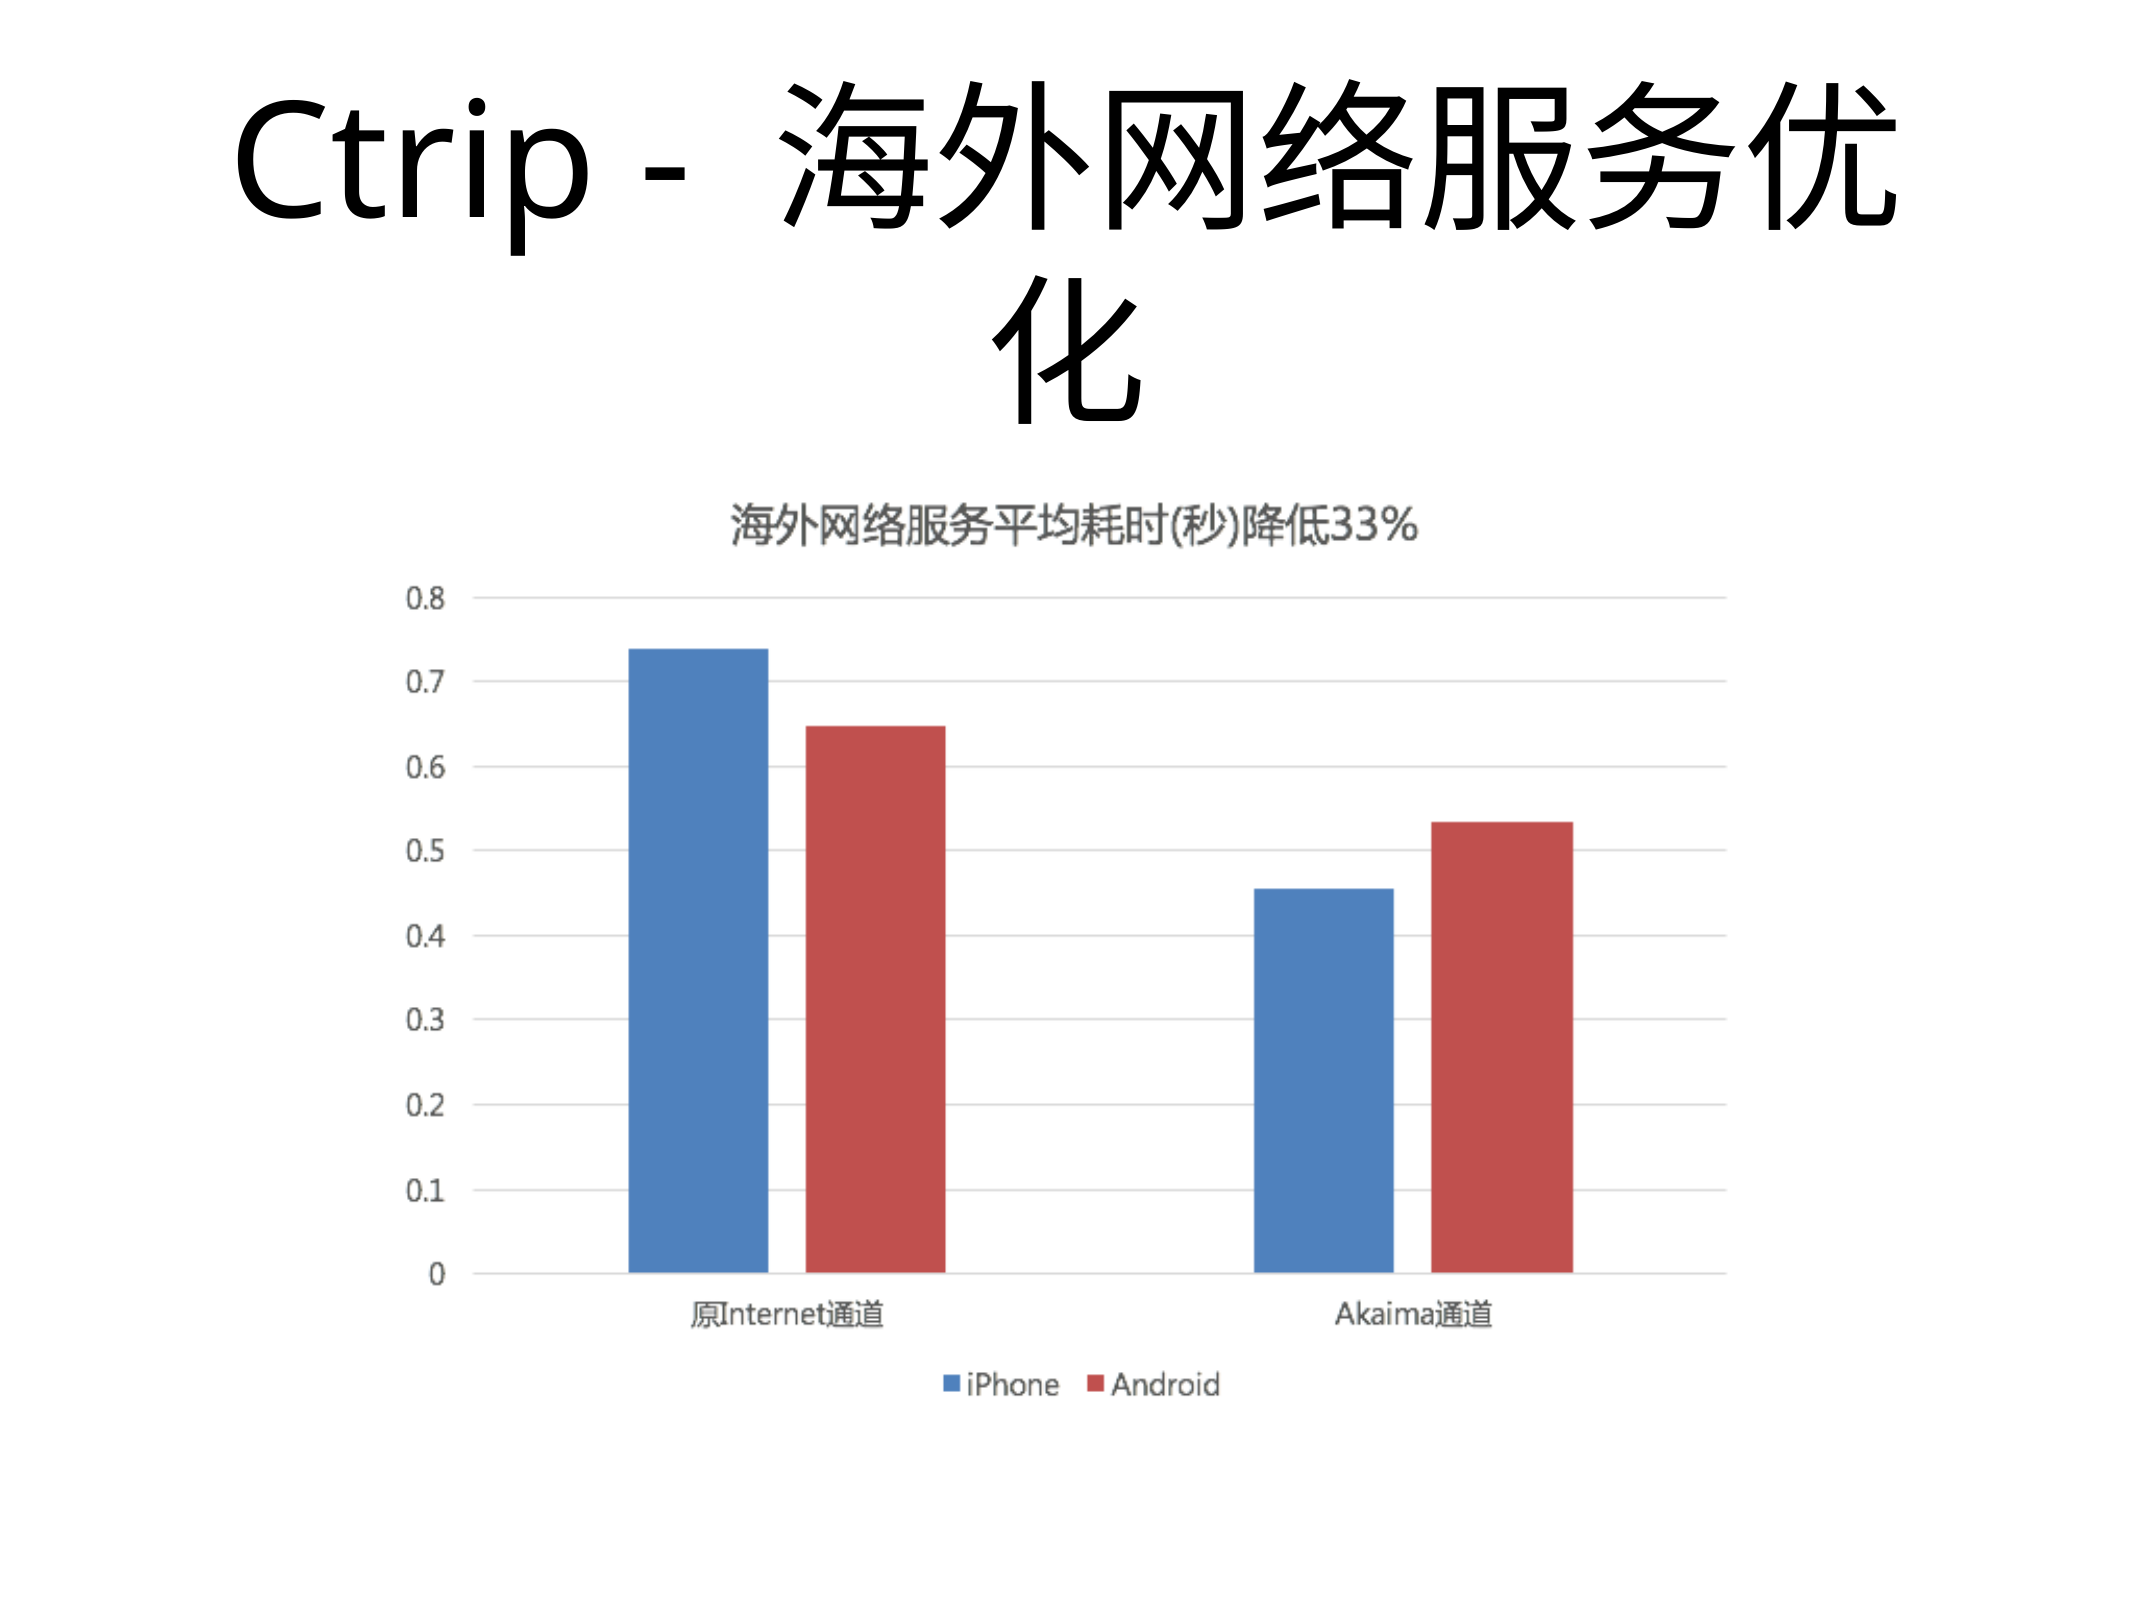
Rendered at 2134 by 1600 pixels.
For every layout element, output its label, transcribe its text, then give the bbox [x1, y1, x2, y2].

title Ctrip - 海外网络服务优化 [155, 72, 1978, 428]
picture [378, 470, 1755, 1417]
